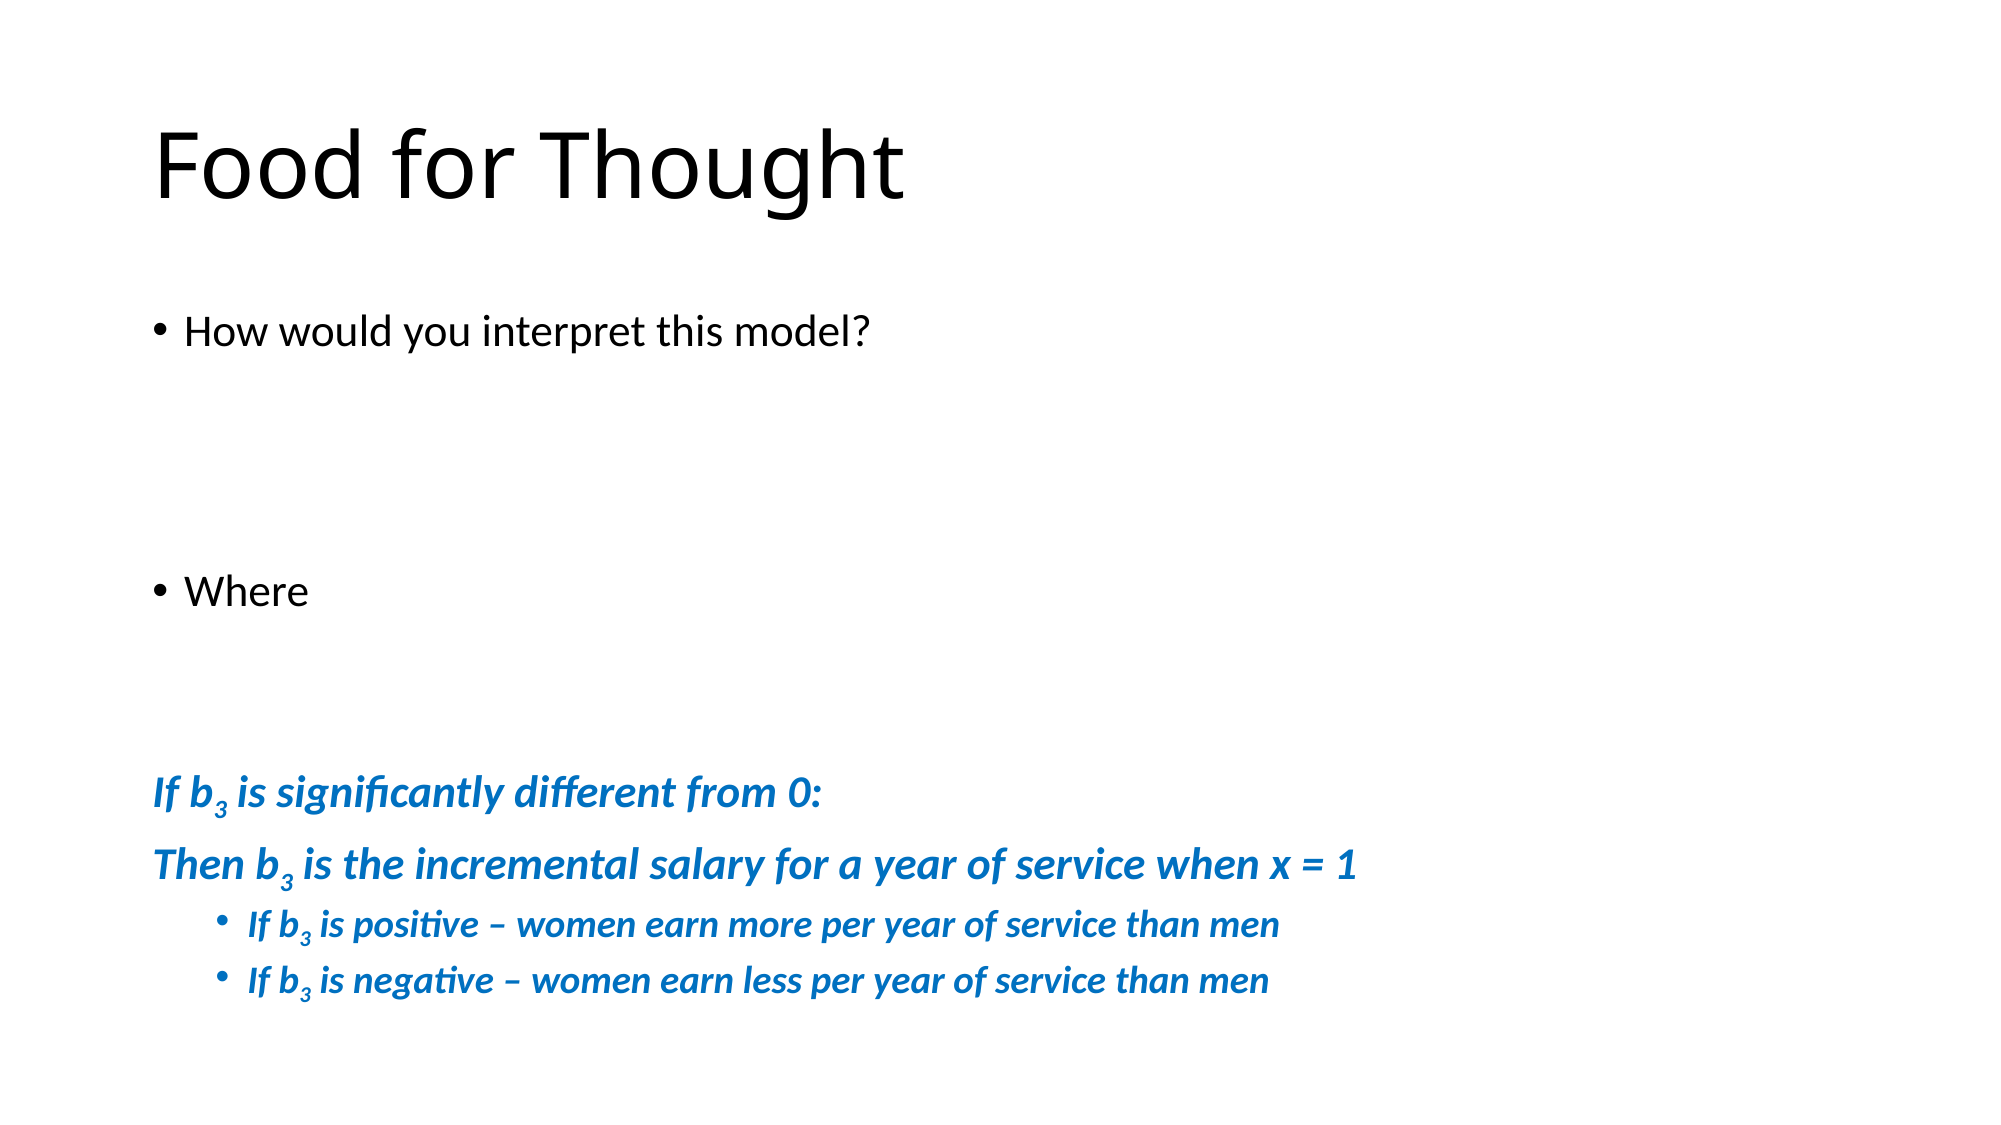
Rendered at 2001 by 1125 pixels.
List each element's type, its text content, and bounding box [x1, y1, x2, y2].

title Food for Thought [137, 59, 1863, 278]
